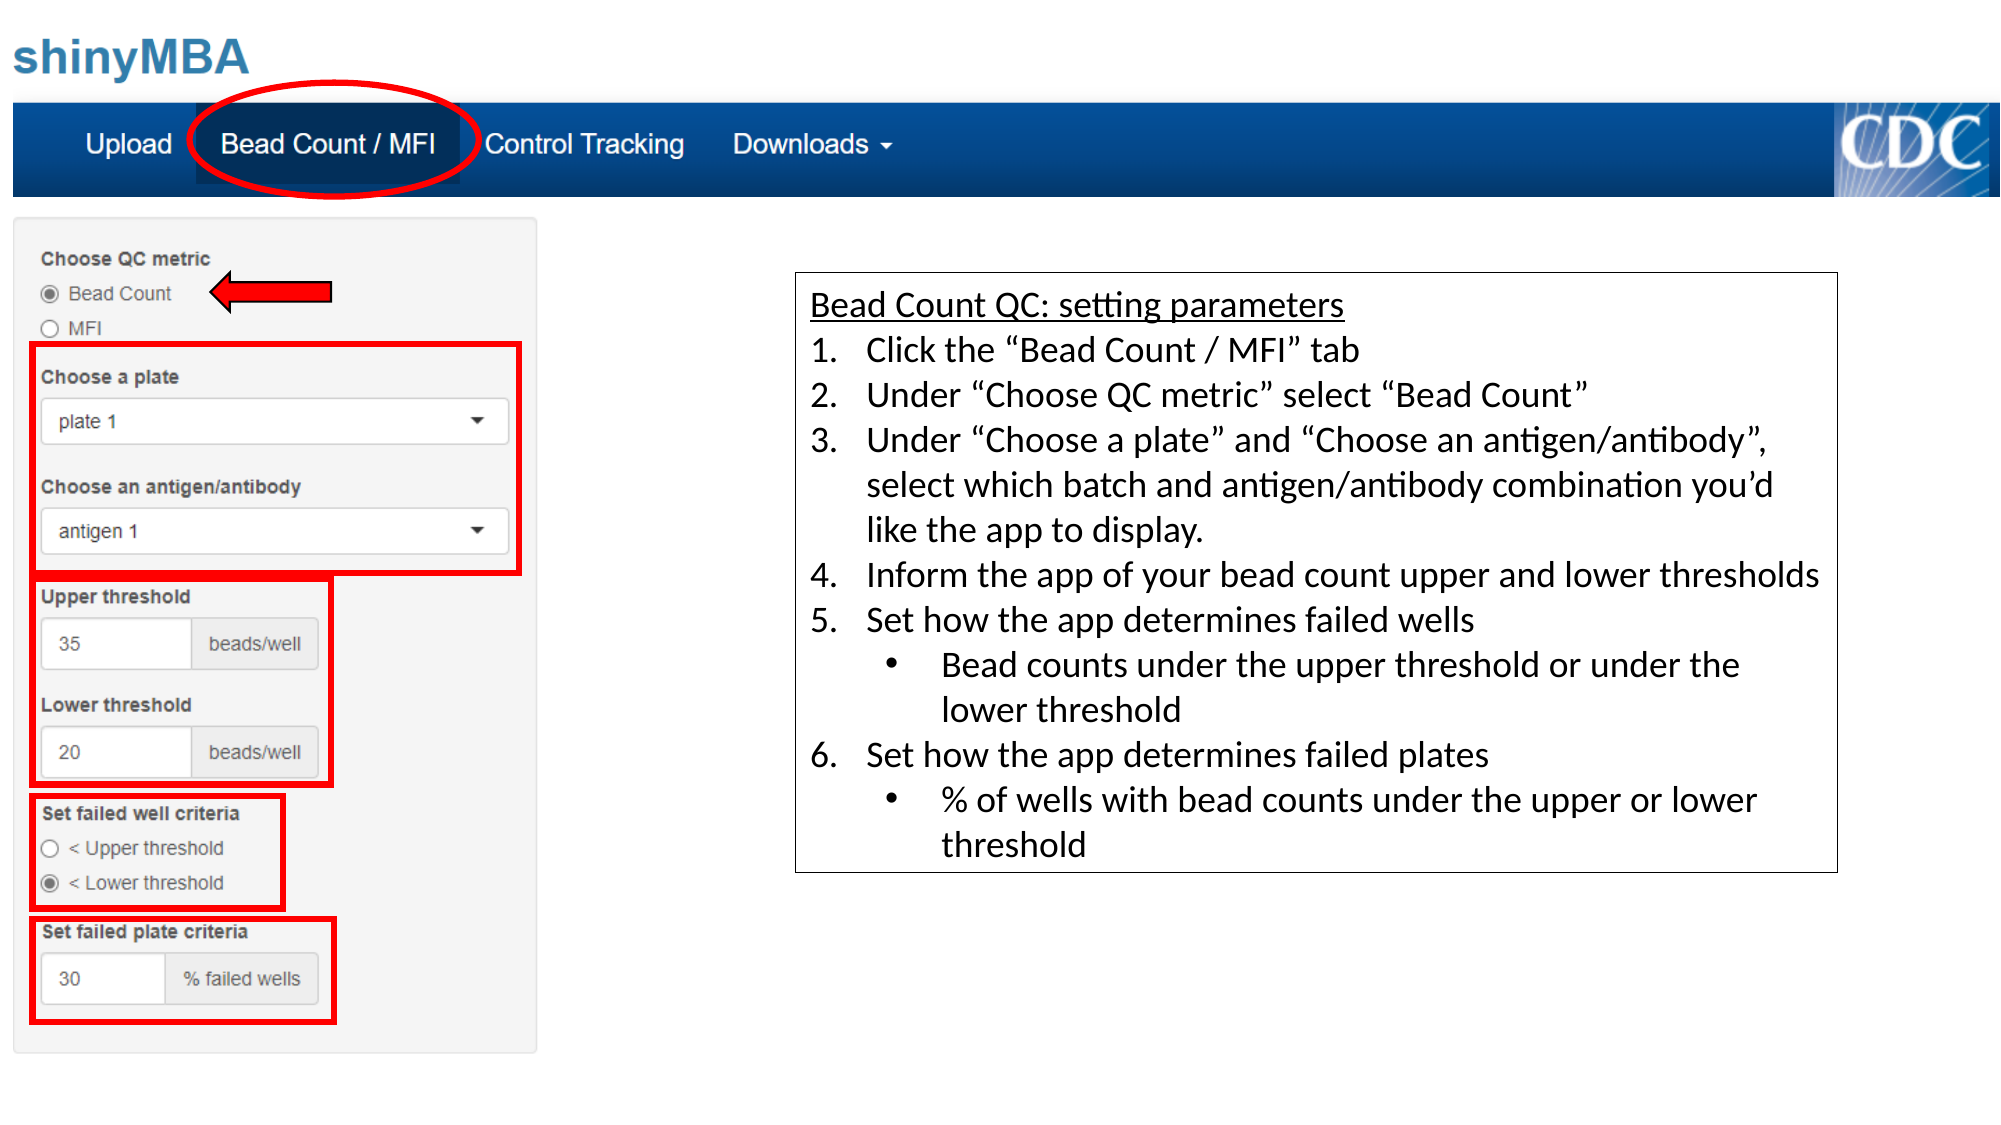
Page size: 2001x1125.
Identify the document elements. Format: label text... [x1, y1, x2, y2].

text_box Bead Count QC: setting parameters Click the “Bead Count / MFI” tab Under “Choose QC metric” select “Bead Count” Under “Choose a plate” and “Choose an antigen/antibody”, select which batch and antigen/antibody combination you’d like the app to display. Inform the app of your bead count upper and lower thresholds Set how the app determines failed wells Bead counts under the upper threshold or under the lower threshold Set how the app determines failed plates % of wells with bead counts under the upper or lower threshold [795, 272, 1838, 873]
picture [13, 28, 2000, 197]
picture [13, 213, 543, 1058]
